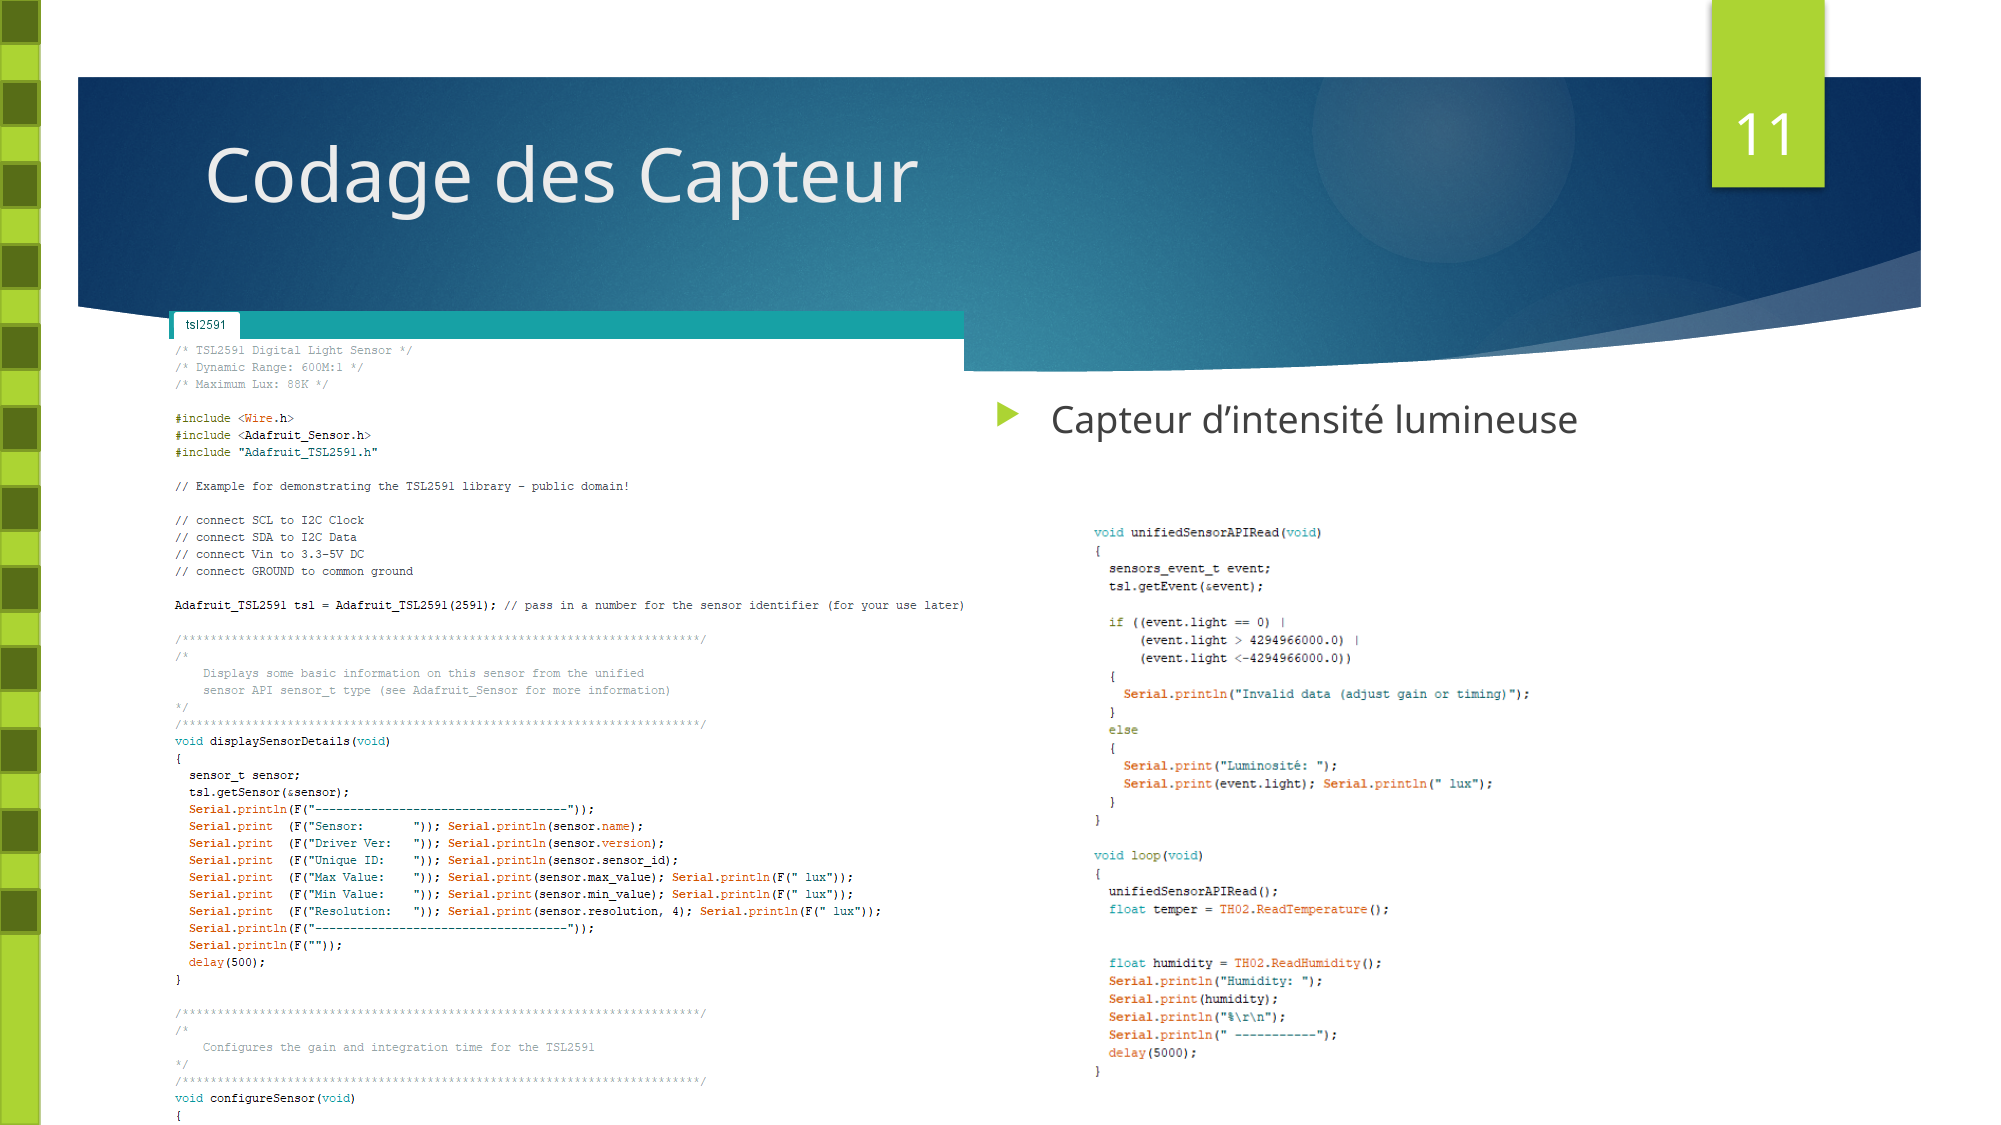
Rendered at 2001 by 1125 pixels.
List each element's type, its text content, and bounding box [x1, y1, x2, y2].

text_box [0, 645, 41, 692]
text_box [0, 727, 41, 774]
text_box [0, 80, 41, 127]
text_box [0, 127, 41, 161]
text_box [0, 935, 41, 1125]
picture [1092, 508, 1538, 1080]
text_box [0, 565, 41, 613]
text_box [0, 532, 41, 565]
text_box [0, 452, 41, 485]
text_box [0, 854, 41, 888]
text_box [0, 485, 41, 532]
title Codage des Capteur [189, 159, 1627, 276]
text_box [0, 888, 41, 935]
text_box [0, 323, 41, 371]
text_box [0, 613, 41, 645]
text_box [0, 692, 41, 727]
text_box [0, 0, 41, 45]
text_box [0, 405, 41, 452]
text_box [0, 243, 41, 290]
text_box [0, 371, 41, 405]
text_box [0, 161, 41, 209]
picture [168, 311, 964, 1125]
text_box [0, 290, 41, 323]
slide_number 11 [1698, 48, 1836, 175]
text_box [0, 808, 41, 854]
text_box [0, 45, 41, 80]
text_box [0, 209, 41, 243]
text_box [0, 774, 41, 808]
list Capteur d’intensité lumineuse [979, 388, 2000, 949]
